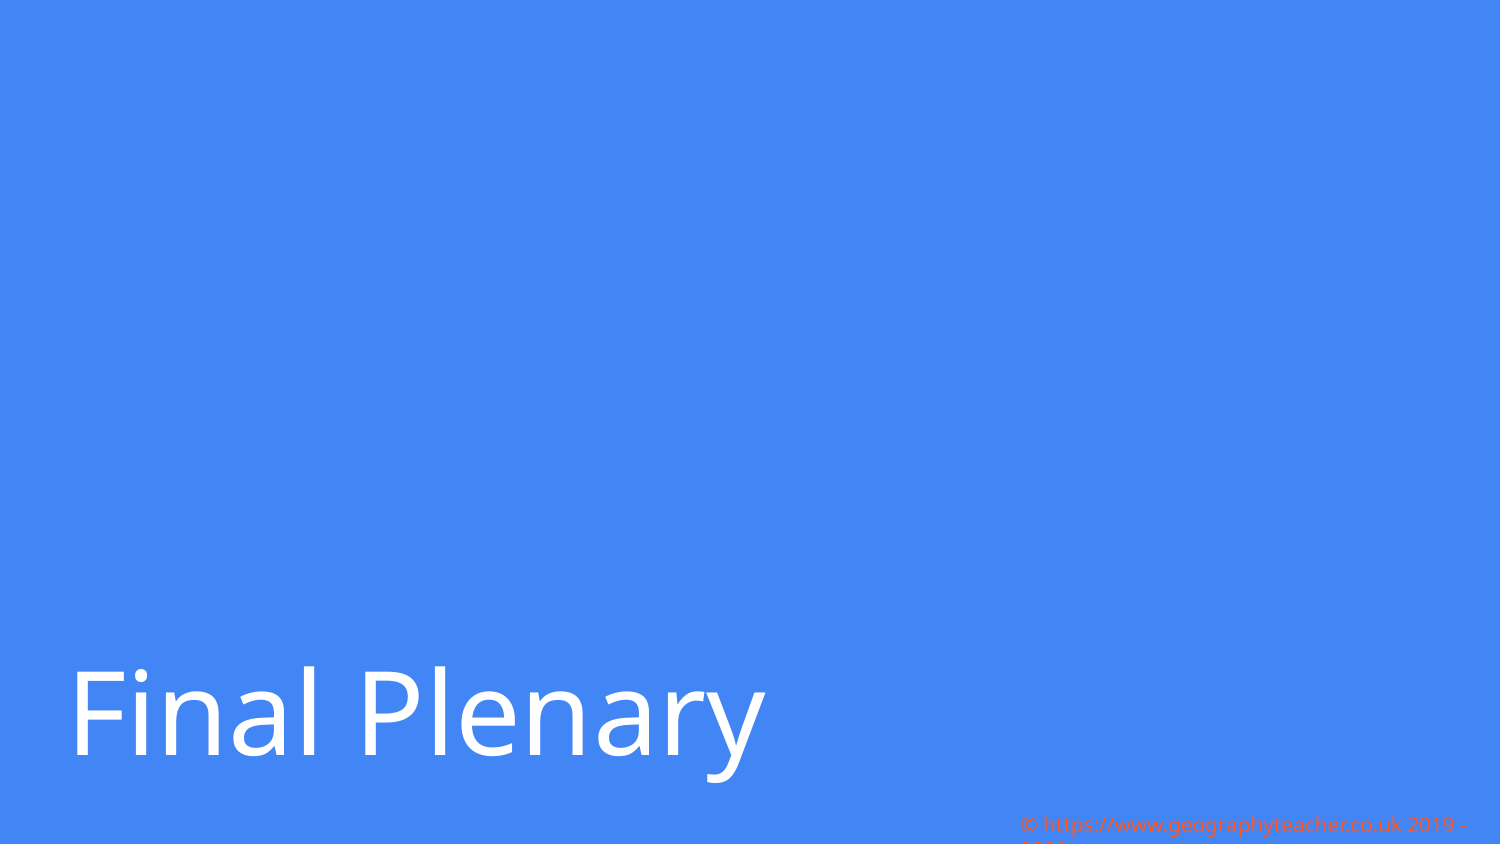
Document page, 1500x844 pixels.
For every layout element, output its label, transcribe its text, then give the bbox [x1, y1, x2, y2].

title Final Plenary [51, 18, 1296, 794]
